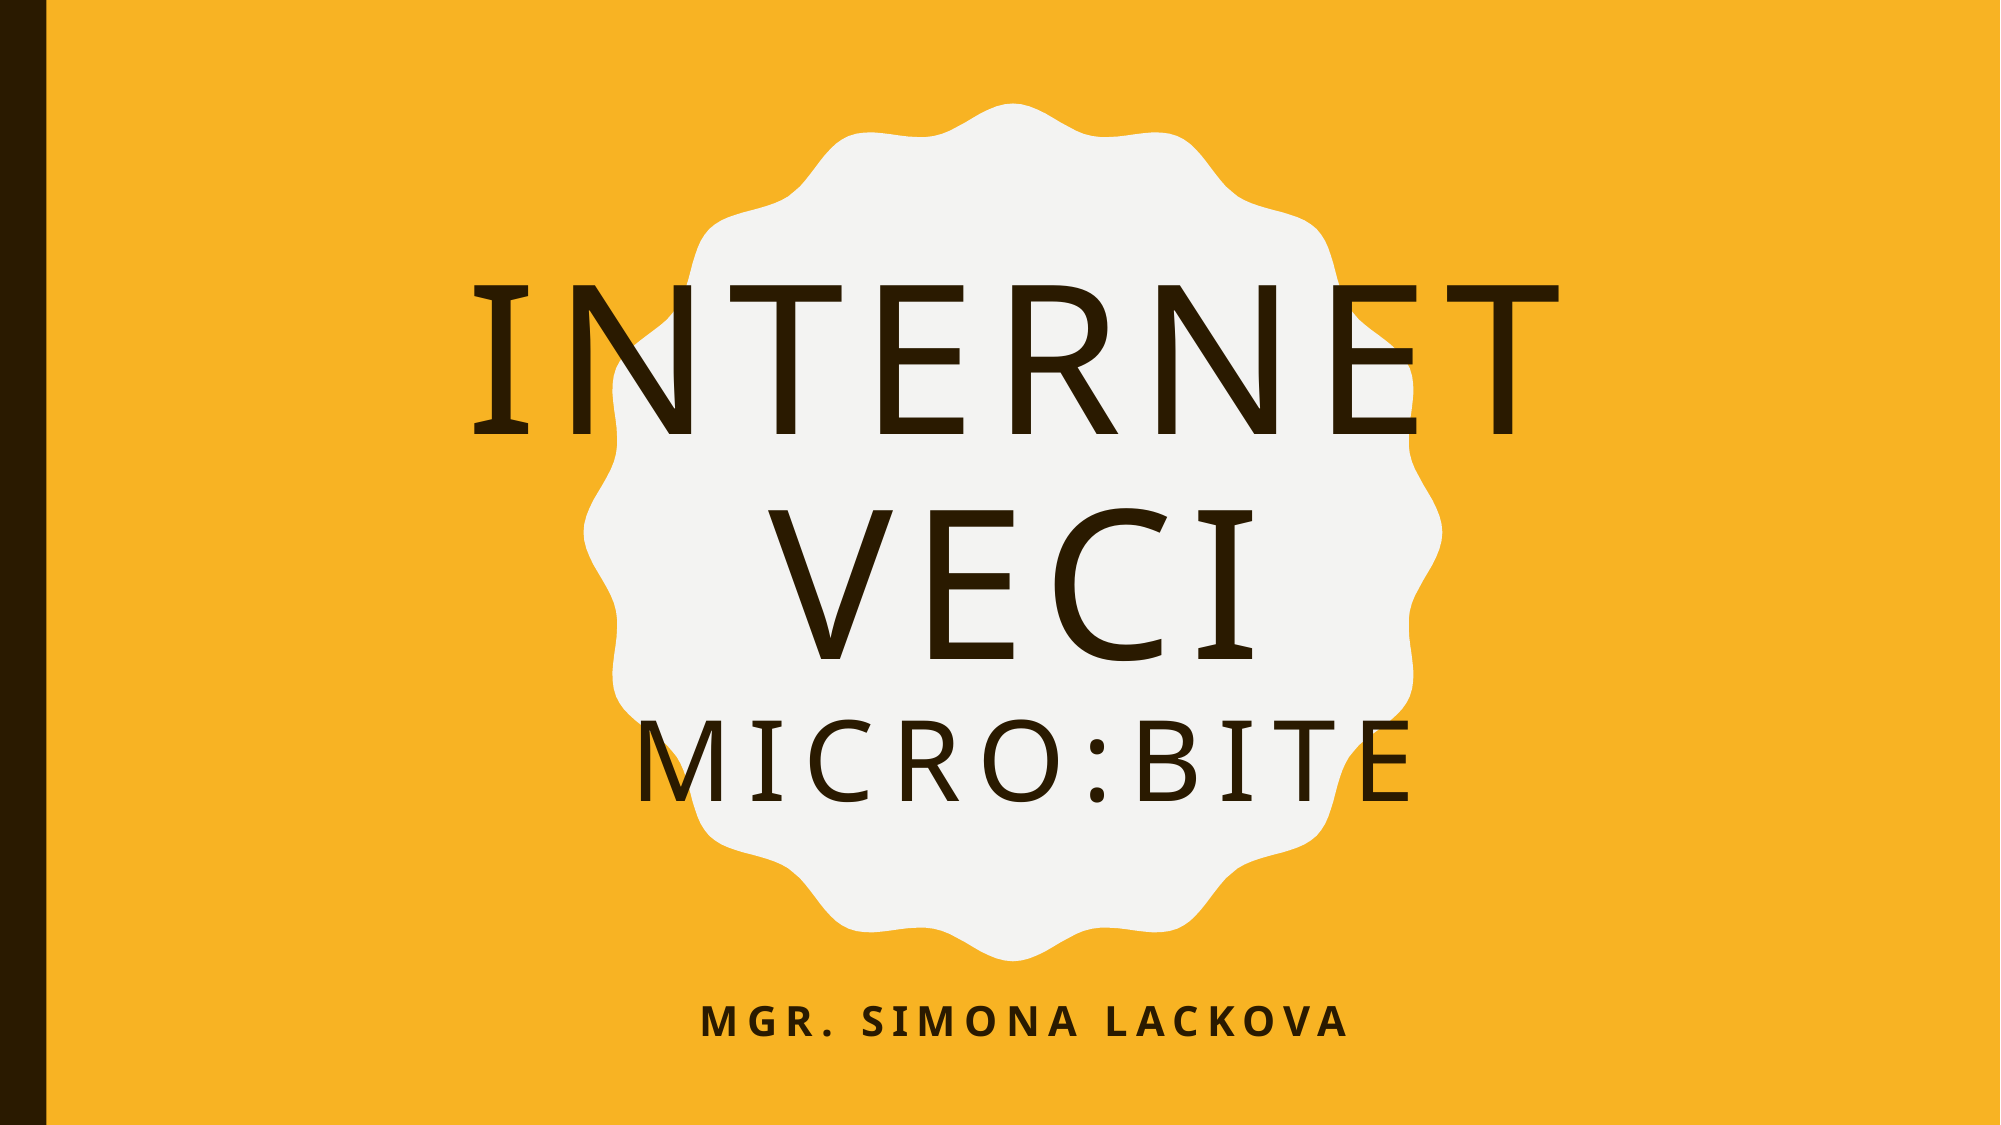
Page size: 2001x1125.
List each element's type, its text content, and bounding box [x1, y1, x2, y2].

title Internet veci micro:bite [176, 180, 1870, 902]
subtitle Mgr. Simona lackova [363, 987, 1684, 1109]
